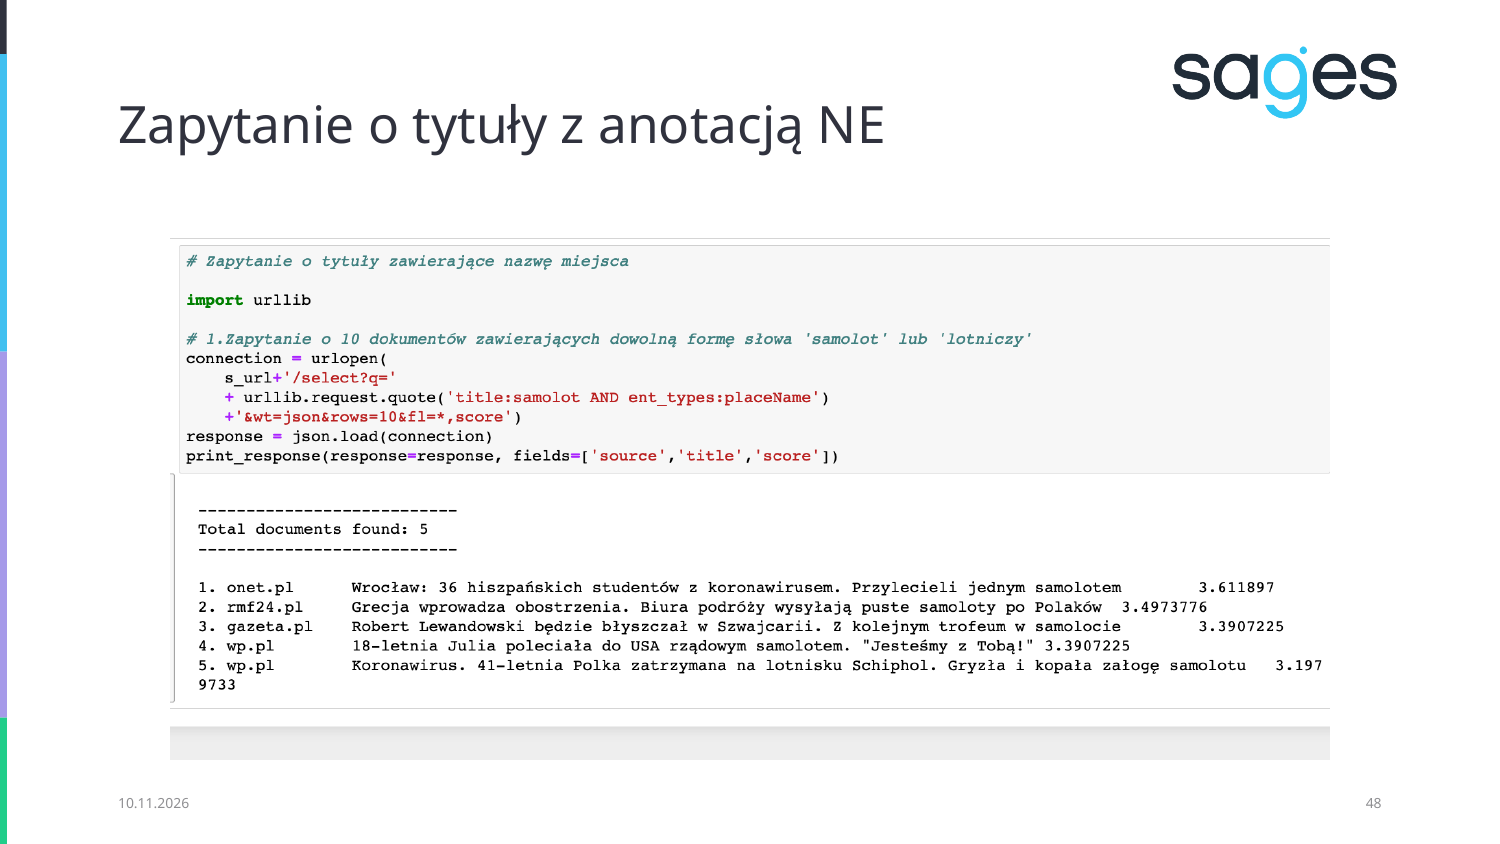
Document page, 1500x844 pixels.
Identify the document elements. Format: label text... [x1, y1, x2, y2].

slide_number 48 [1059, 782, 1397, 827]
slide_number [103, 782, 441, 827]
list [170, 224, 1330, 760]
title Zapytanie o tytuły z anotacją NE [103, 44, 1397, 208]
